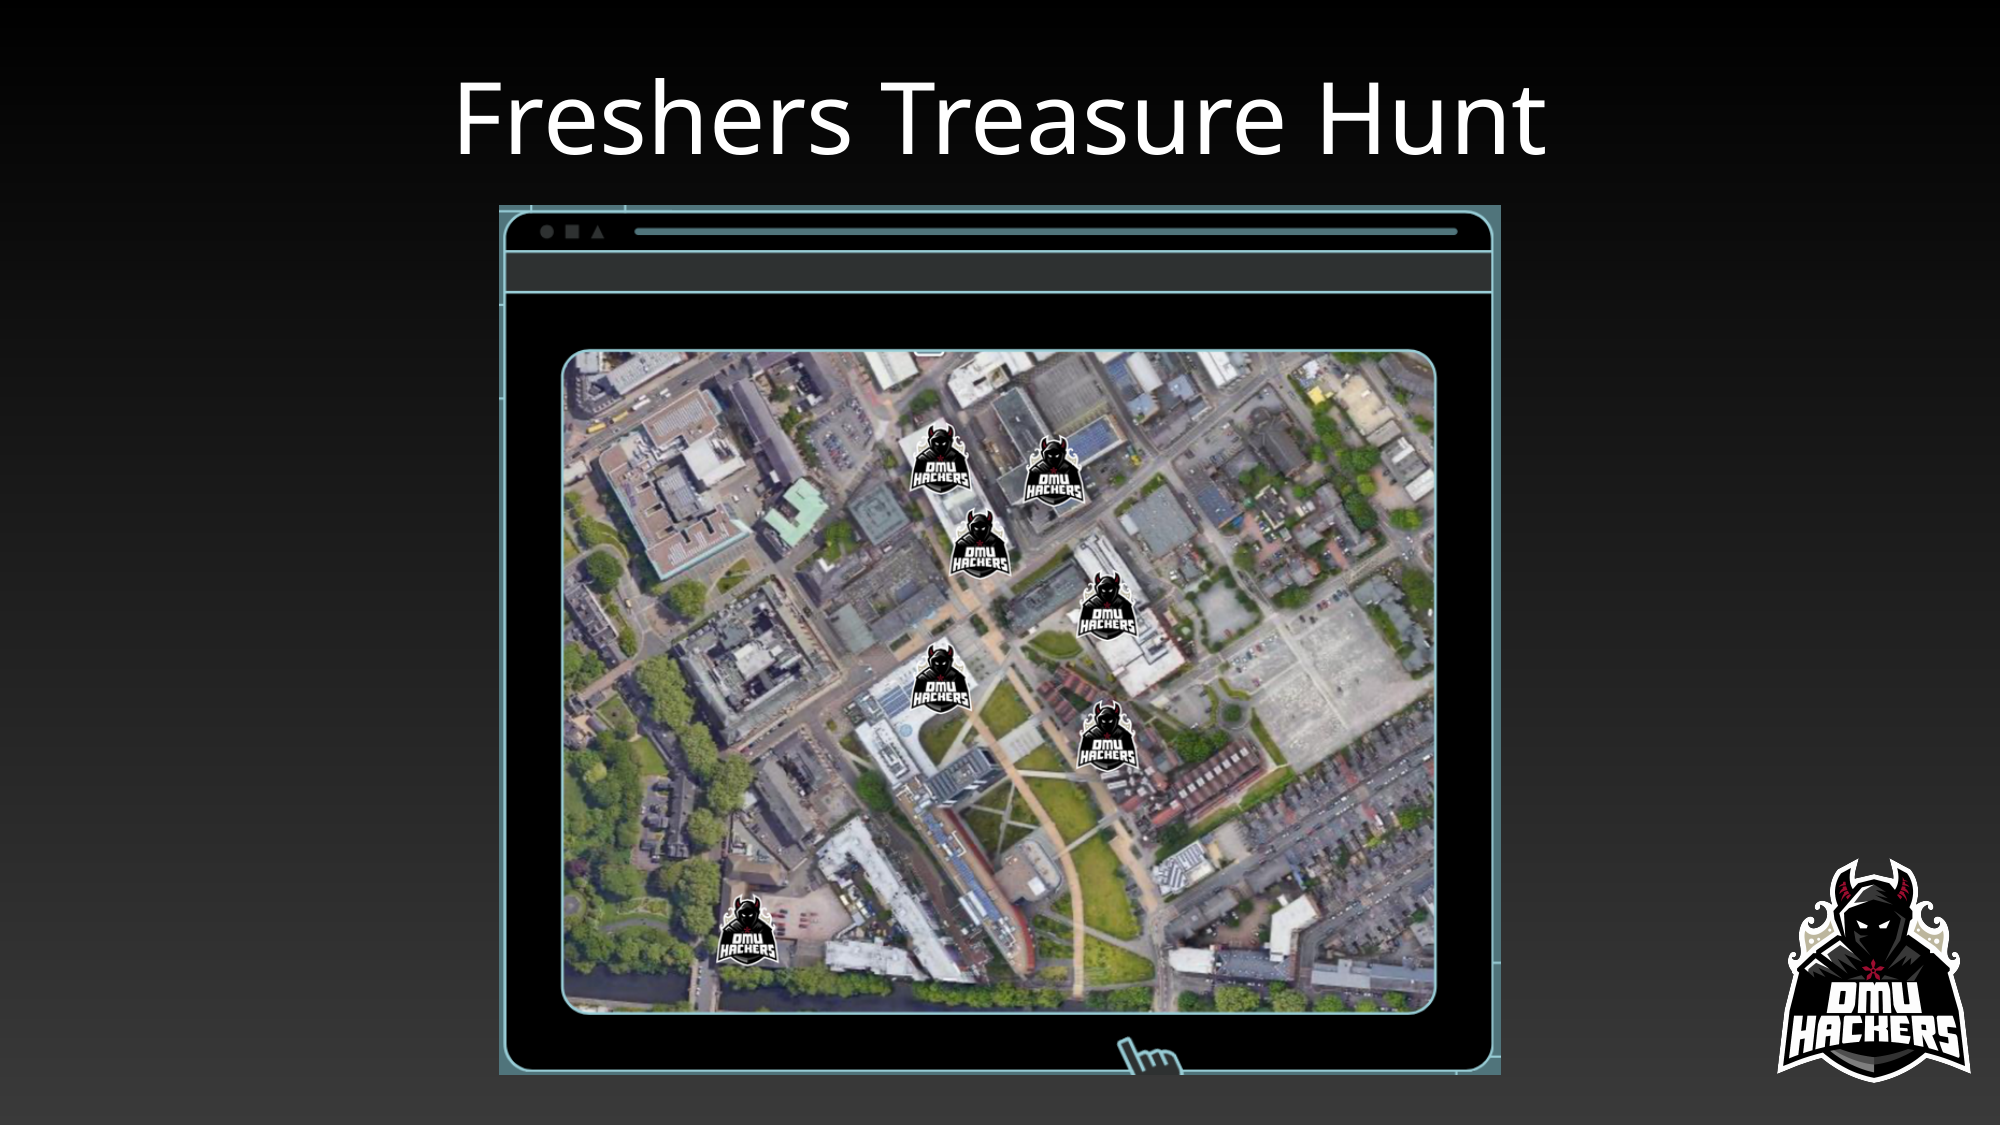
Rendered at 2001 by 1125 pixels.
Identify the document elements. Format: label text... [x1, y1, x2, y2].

text_box Freshers Treasure Hunt [31, 23, 1969, 206]
picture [1777, 858, 1971, 1083]
picture [499, 205, 1501, 1076]
